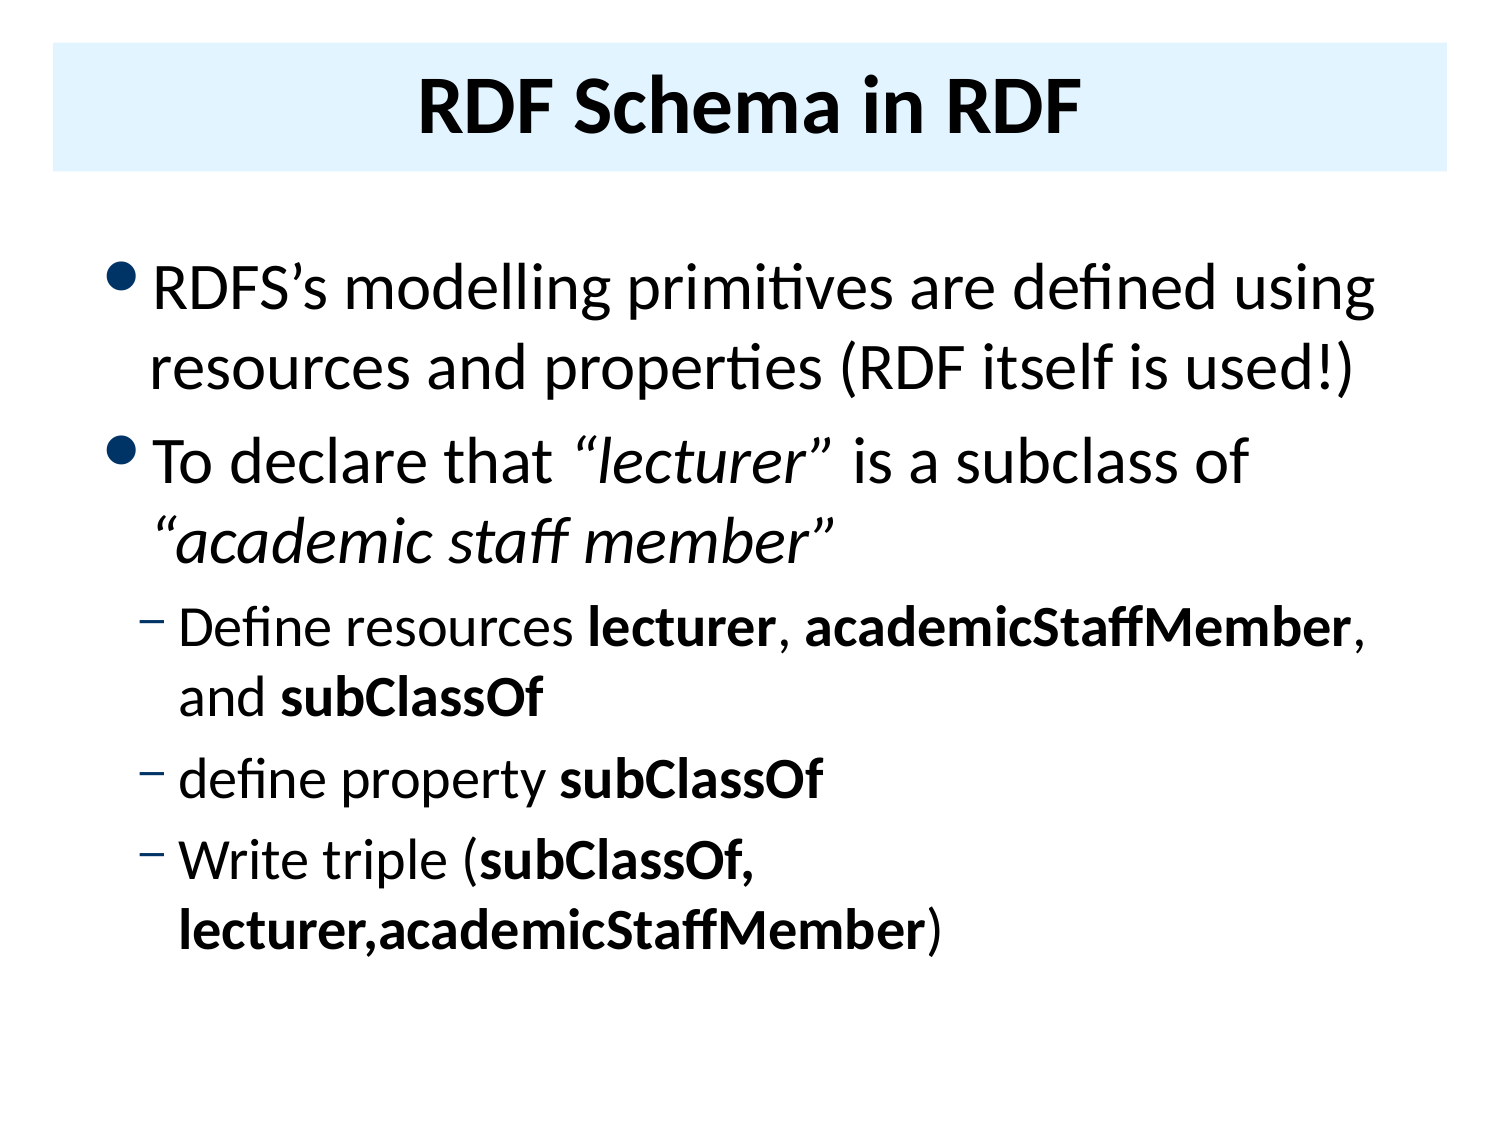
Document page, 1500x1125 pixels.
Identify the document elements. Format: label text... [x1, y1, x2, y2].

title RDF Schema in RDF [53, 42, 1447, 172]
list RDFS’s modelling primitives are defined using resources and properties (RDF itself is used!) To declare that “lecturer” is a subclass of “academic staff member” Define resources lecturer, academicStaffMember, and subClassOf define property subClassOf Write triple (subClassOf, lecturer,academicStaffMember) [87, 235, 1483, 1024]
